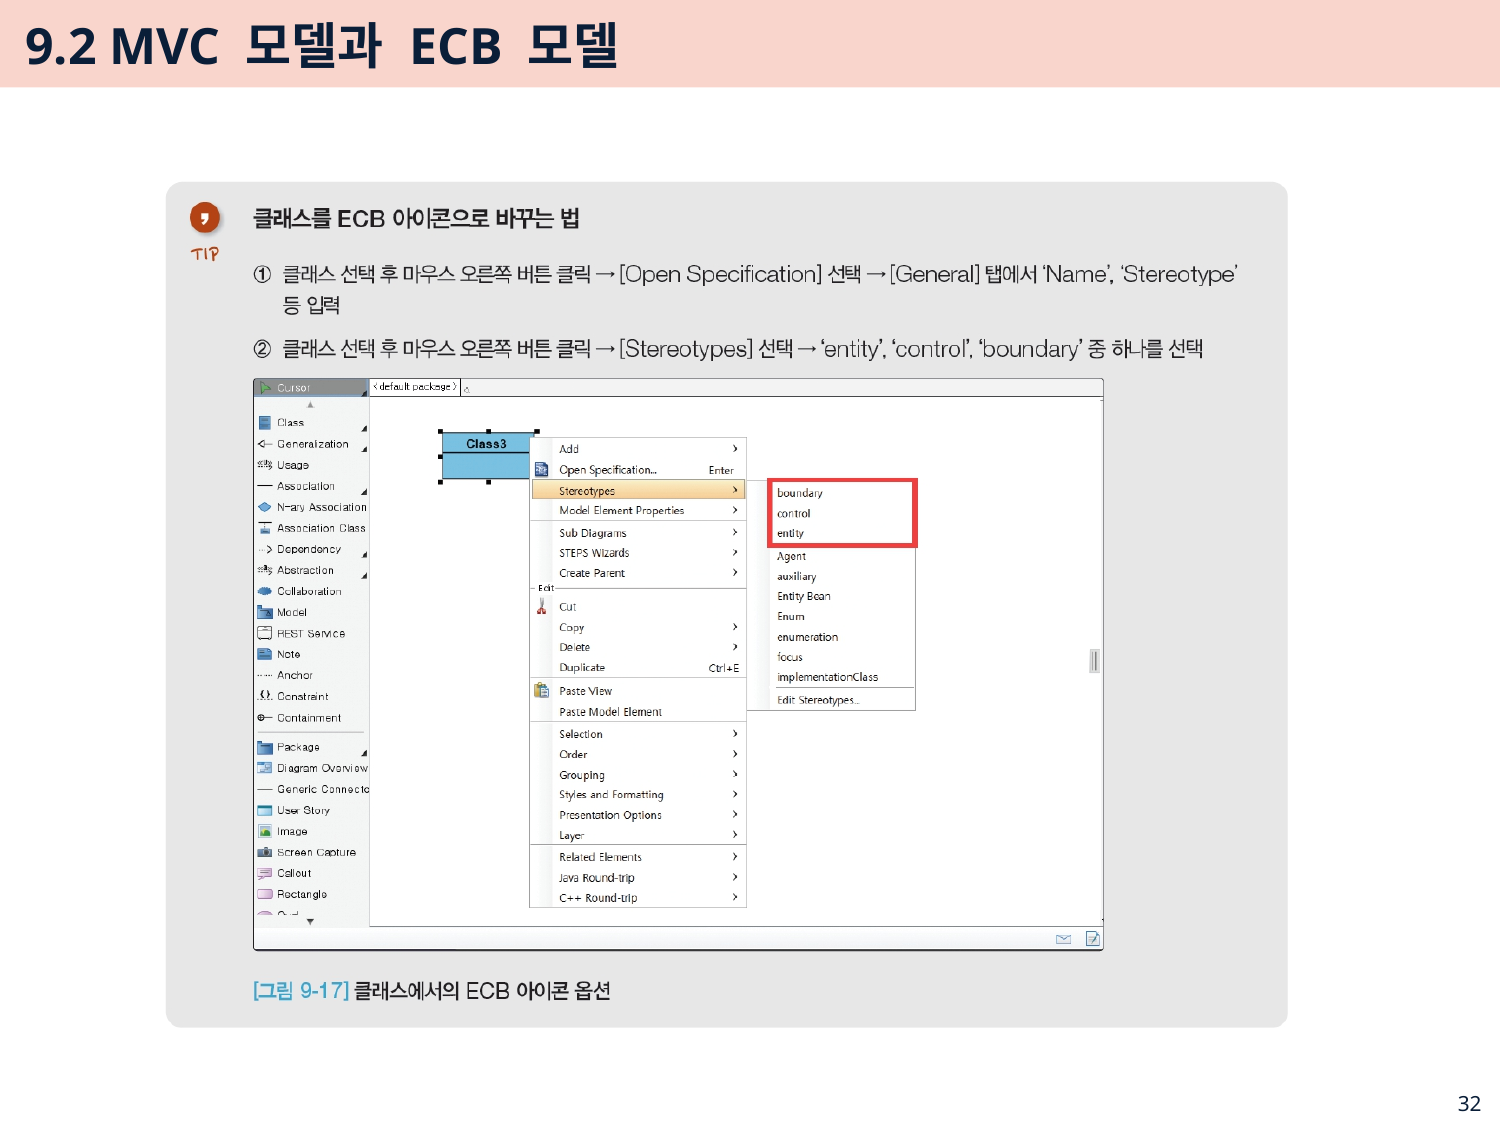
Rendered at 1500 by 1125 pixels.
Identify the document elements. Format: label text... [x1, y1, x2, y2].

picture [164, 180, 1288, 1029]
title 9.2 MVC 모델과 ECB 모델 [10, 5, 1288, 84]
